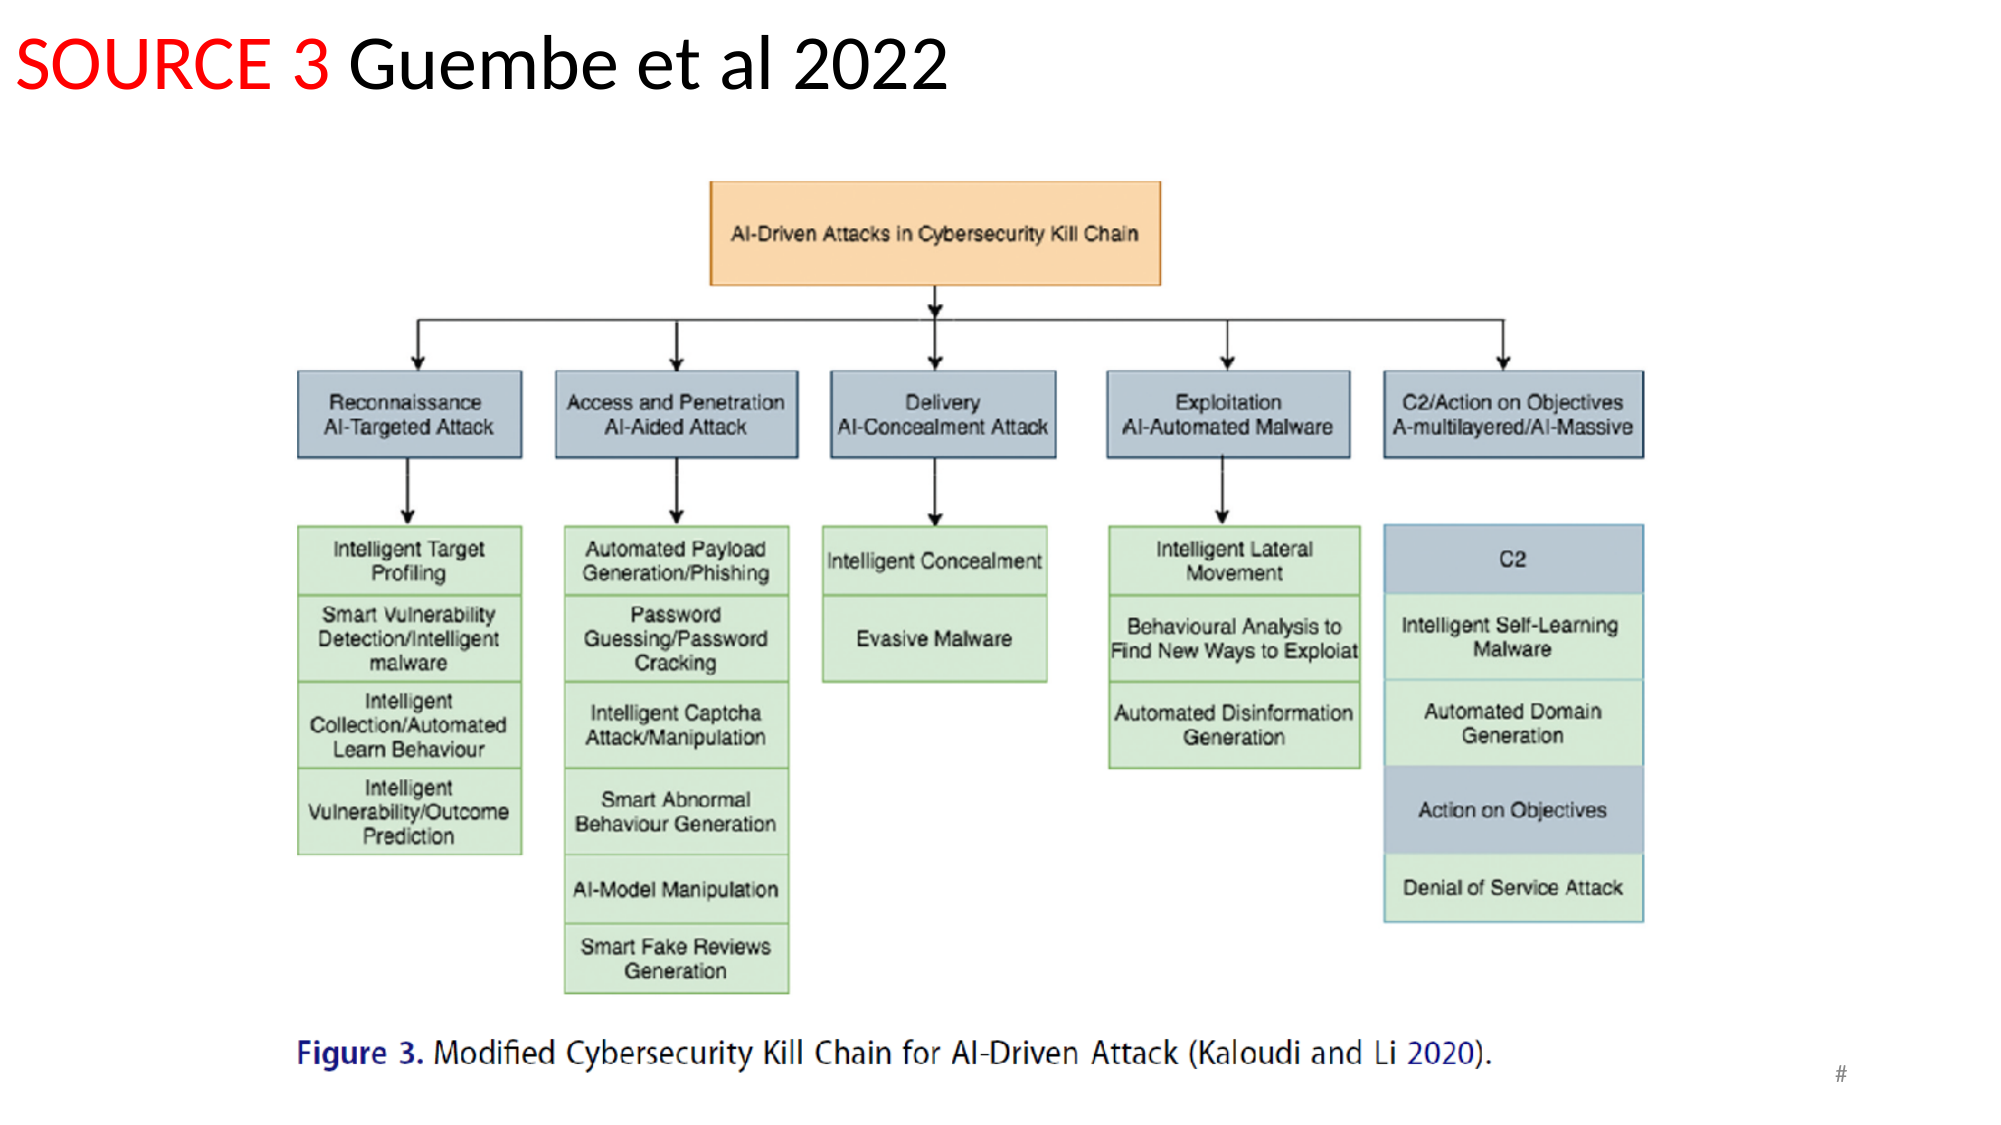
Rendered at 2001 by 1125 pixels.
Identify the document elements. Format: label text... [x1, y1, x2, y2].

title SOURCE 3 Guembe et al 2022 [0, 14, 1699, 114]
picture [173, 129, 1723, 1125]
slide_number # [1727, 1042, 1863, 1103]
